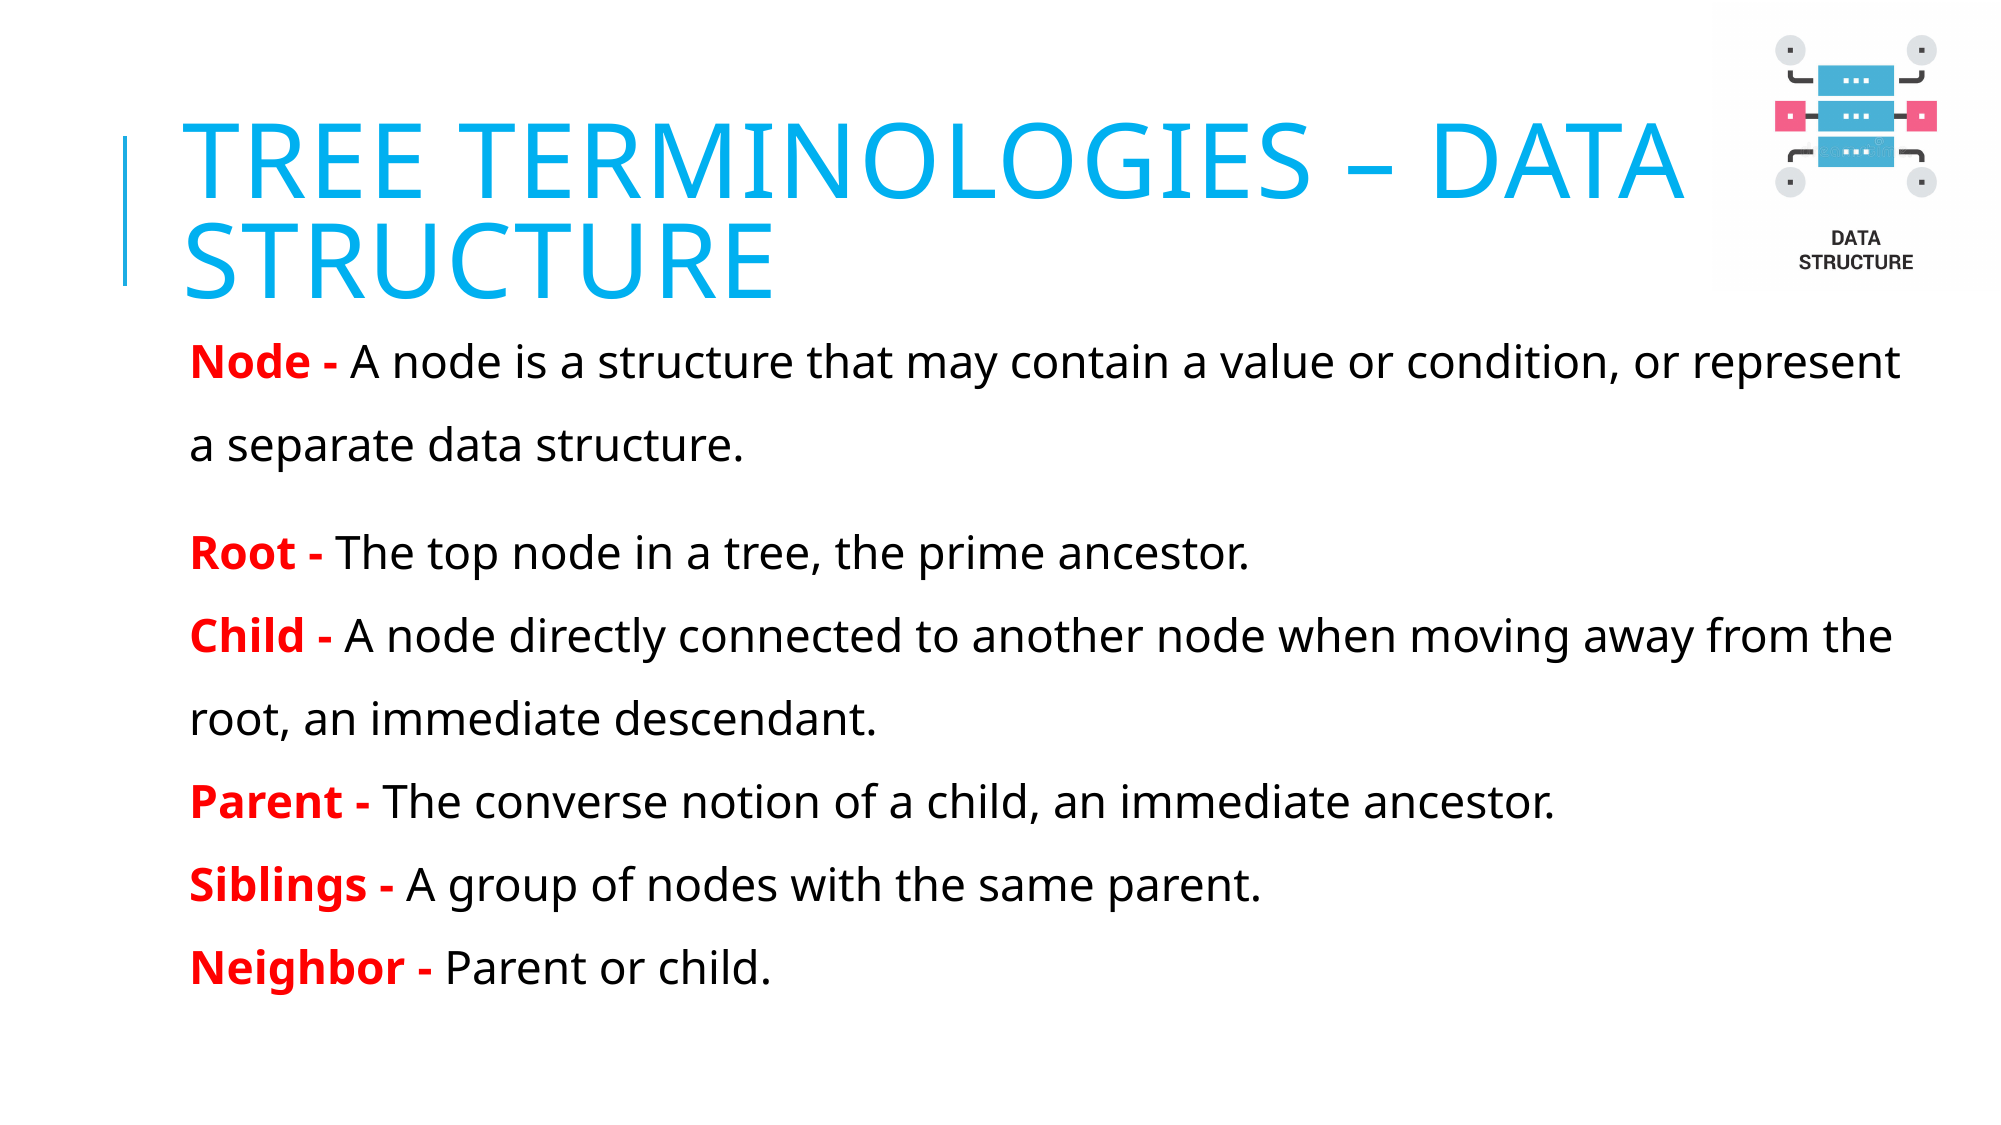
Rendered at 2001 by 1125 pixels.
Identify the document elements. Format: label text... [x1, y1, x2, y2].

picture [1712, 2, 2000, 291]
text_box [975, 537, 1025, 588]
list Node - A node is a structure that may contain a value or condition, or represent a separate data structure. Root - The top node in a tree, the prime ancestor. Child - A node directly connected to another node when moving away from the root, an immediate descendant. Parent - The converse notion of a child, an immediate ancestor. Siblings - A group of nodes with the same parent. Neighbor - Parent or child. [168, 297, 1943, 1084]
title TREE TERMINOLOGIES – DATA STRUCTURE [168, 96, 1763, 297]
